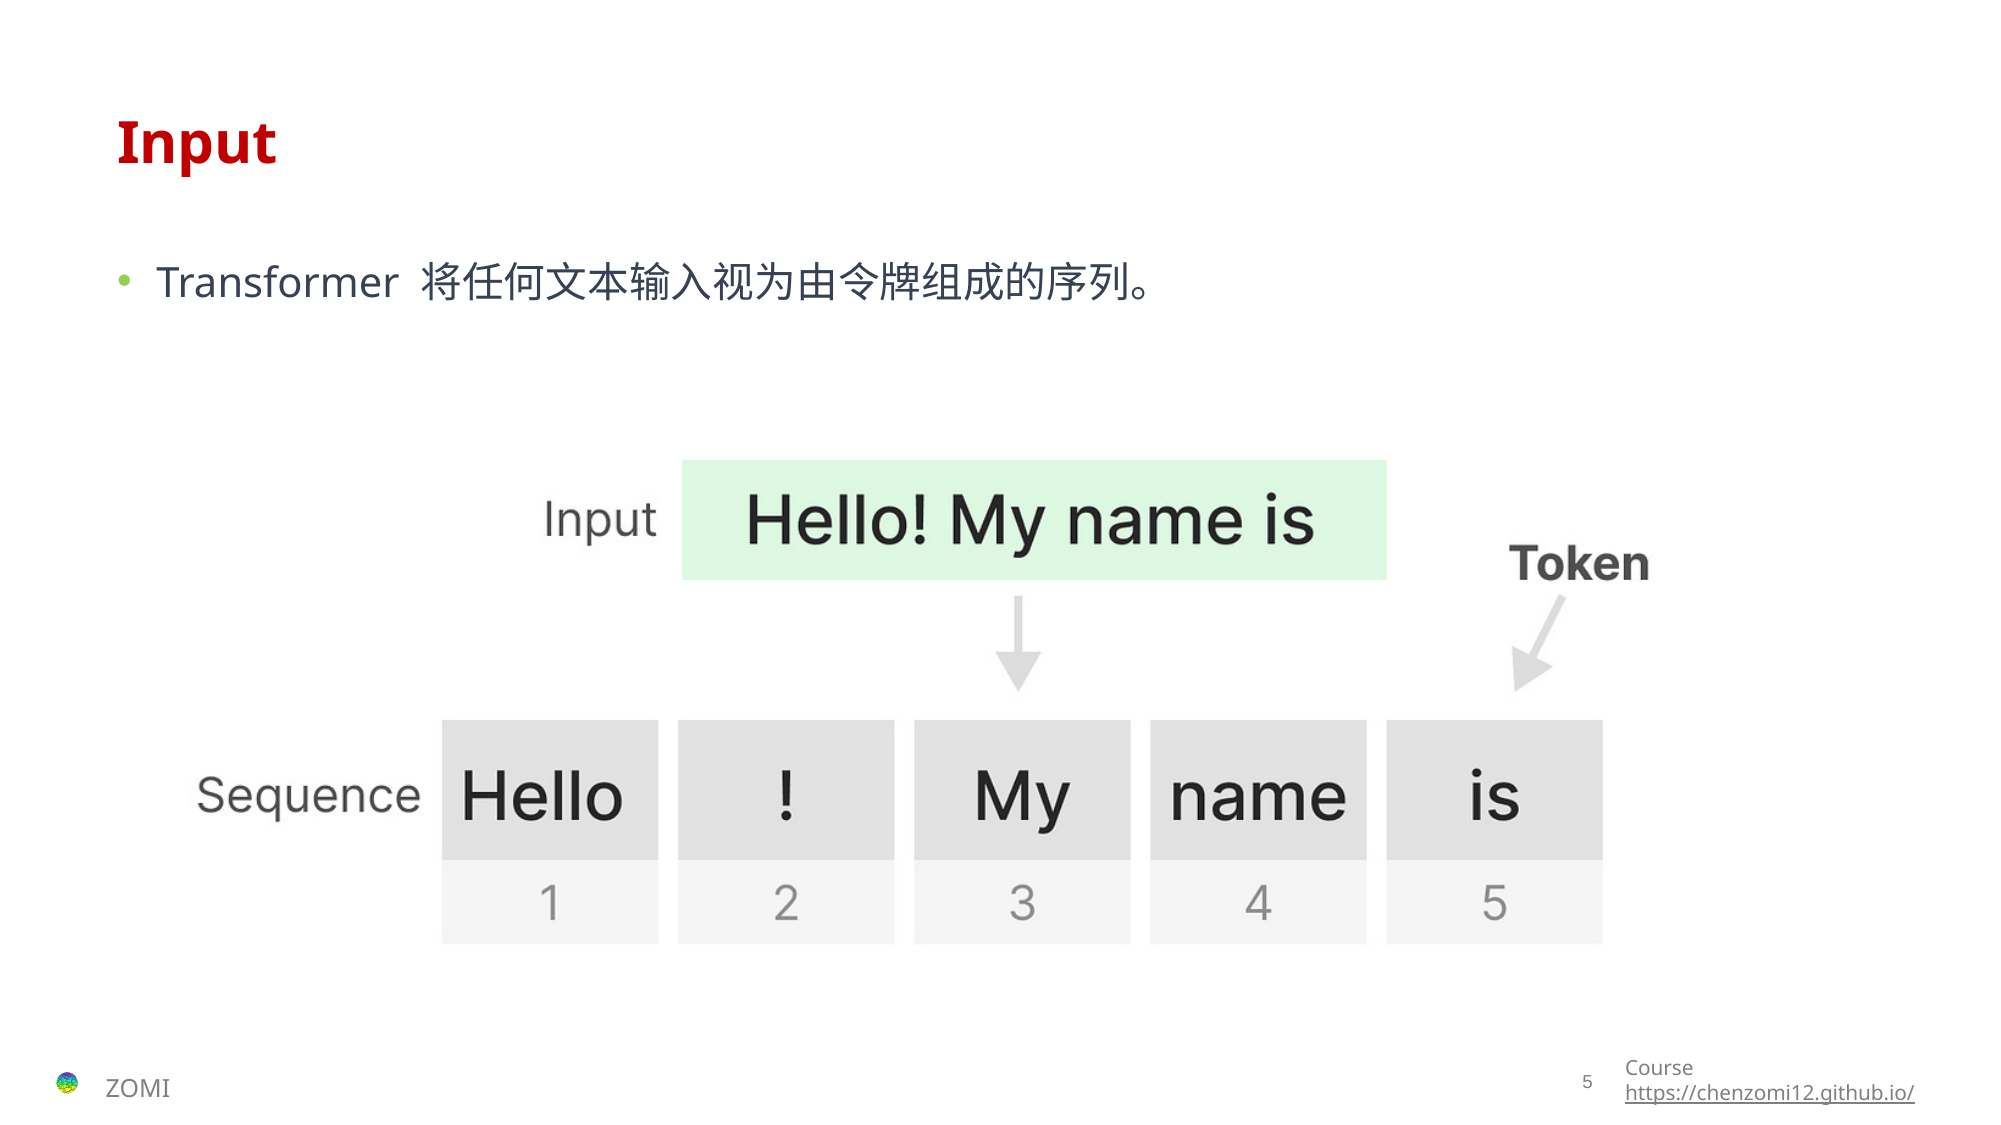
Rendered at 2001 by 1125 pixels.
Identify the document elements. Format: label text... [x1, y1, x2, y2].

picture [57, 1073, 77, 1093]
title Input [102, 91, 1901, 189]
list Transformer 将任何文本输入视为由令牌组成的序列。 [102, 223, 1901, 1043]
picture [101, 435, 1879, 981]
